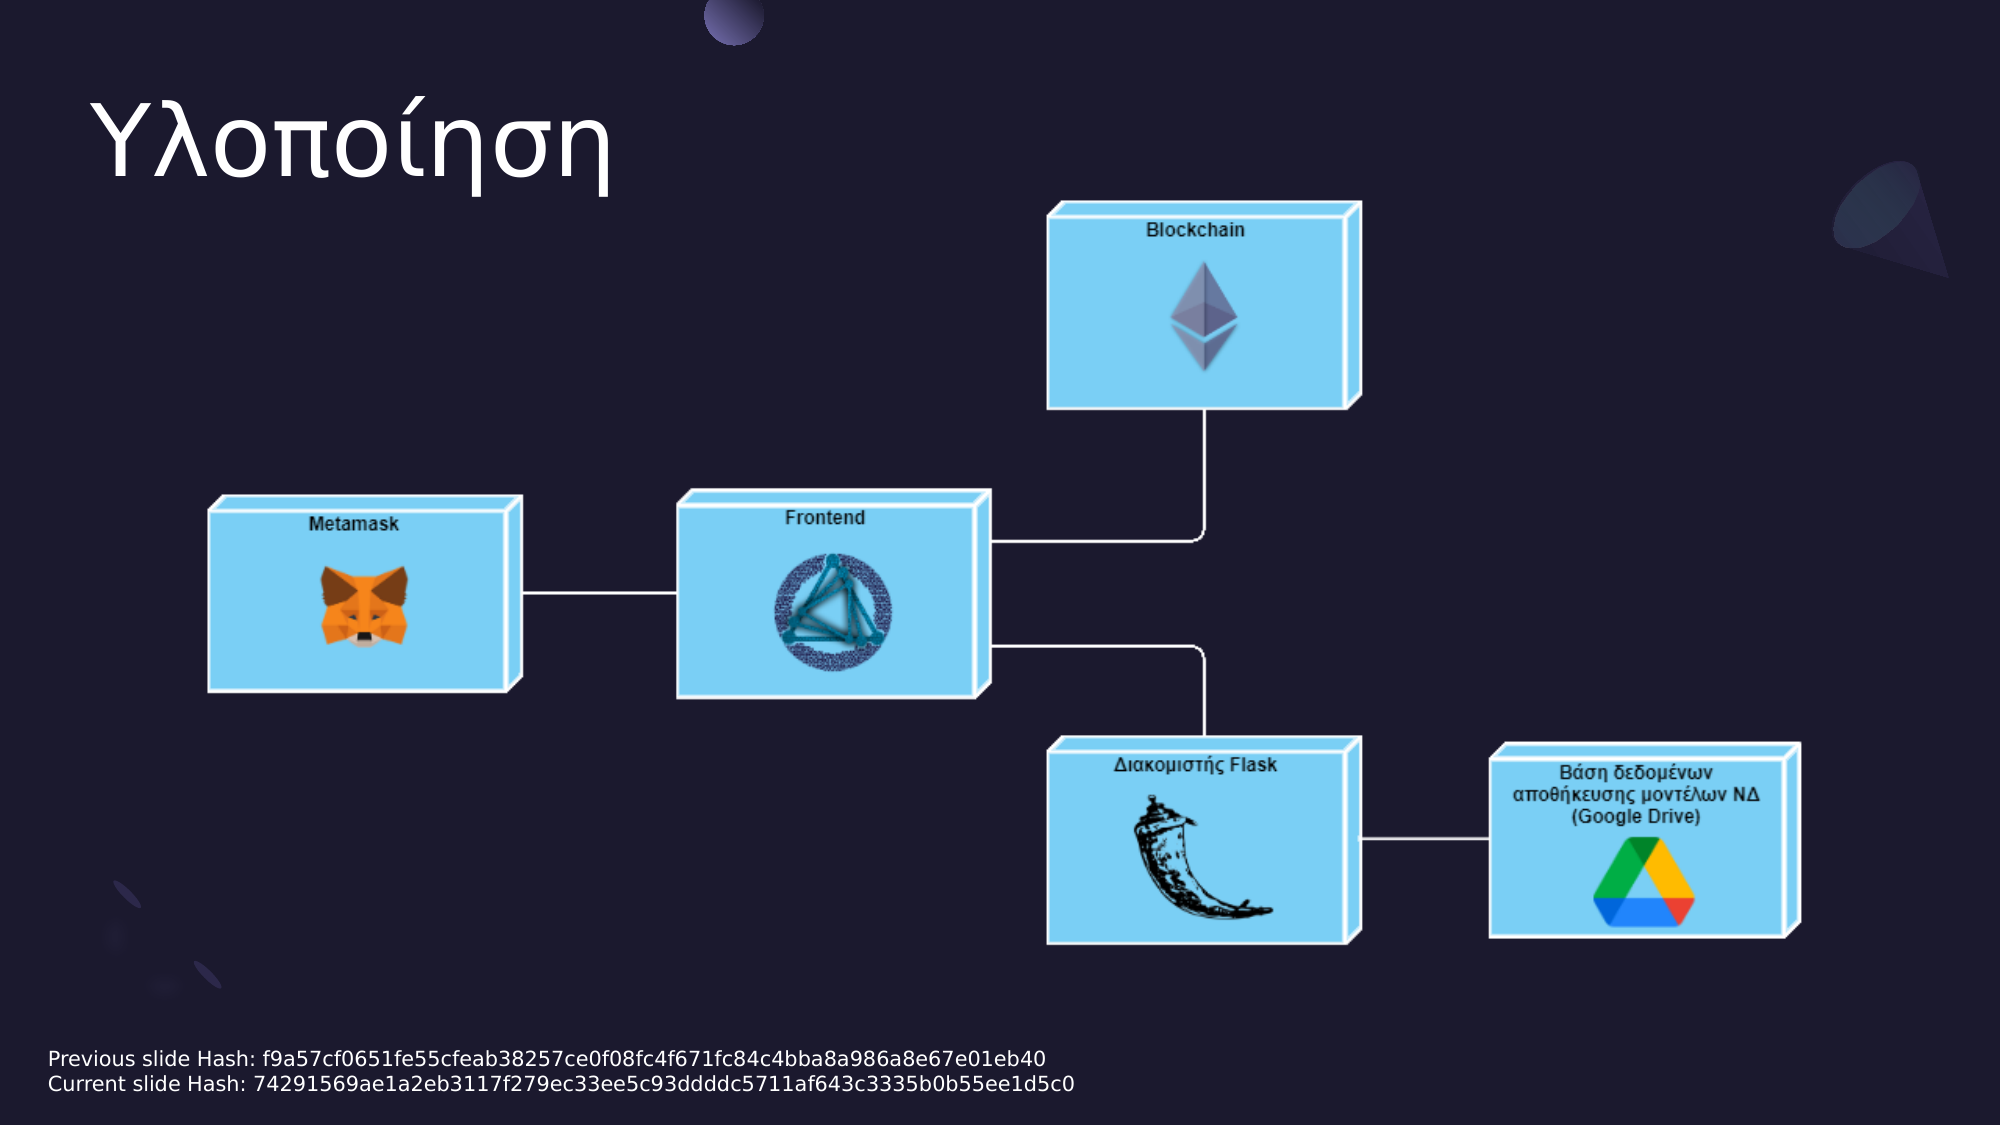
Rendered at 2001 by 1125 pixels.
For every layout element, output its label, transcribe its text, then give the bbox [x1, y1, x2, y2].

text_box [1822, 164, 1956, 298]
text_box [90, 277, 1861, 975]
picture [189, 171, 1811, 954]
title Υλοποίηση [90, 90, 1911, 209]
text_box [703, 0, 765, 47]
text_box Previous slide Hash: f9a57cf0651fe55cfeab38257ce0f08fc4f671fc84c4bba8a986a8e67e01eb40 Current slide Hash: 74291569ae1a2eb3117f279ec33ee5c93ddddc5711af643c3335b0b55ee1d5c0 [33, 1038, 1954, 1107]
